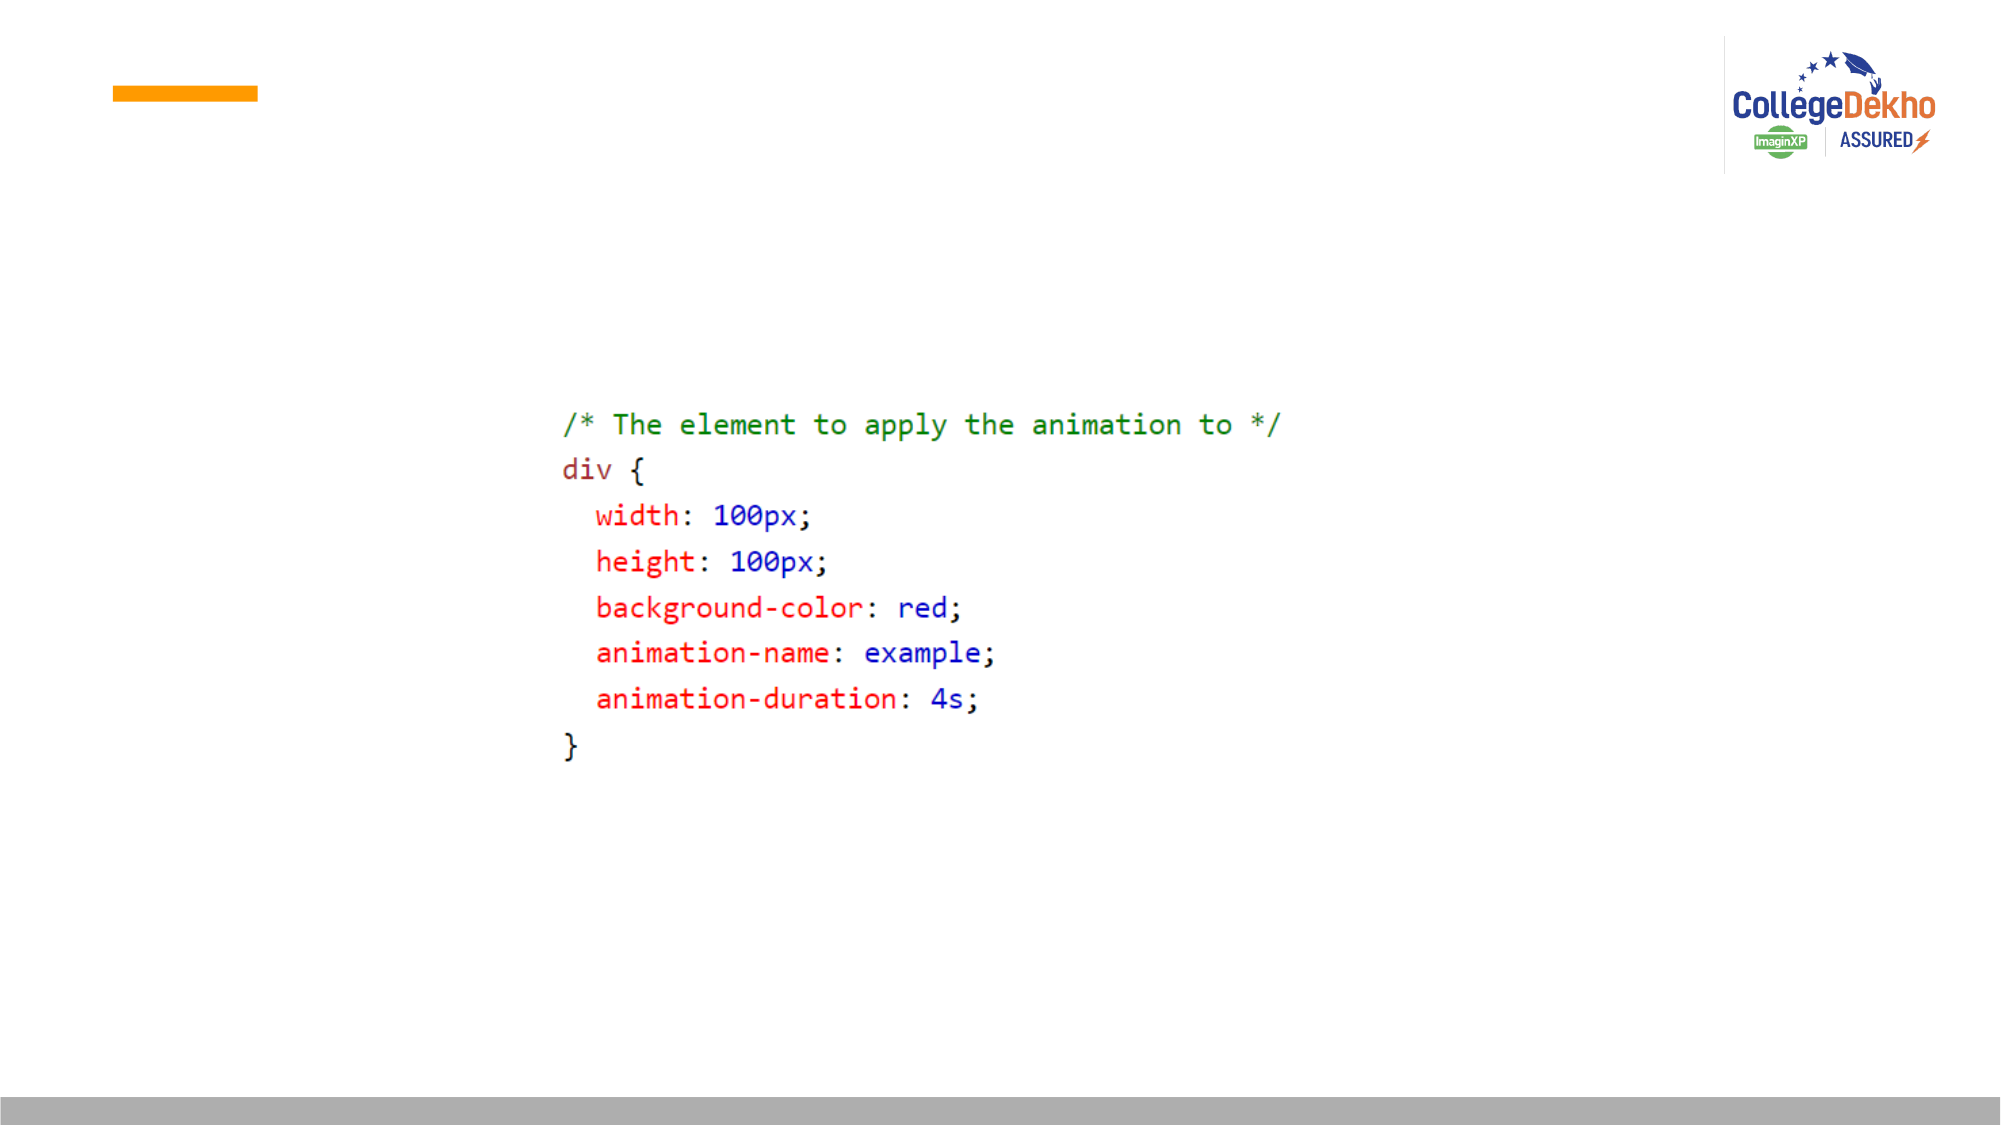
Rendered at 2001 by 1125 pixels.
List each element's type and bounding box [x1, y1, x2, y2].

picture [1724, 36, 1943, 174]
picture [550, 387, 1364, 768]
picture [0, 1080, 2001, 1125]
